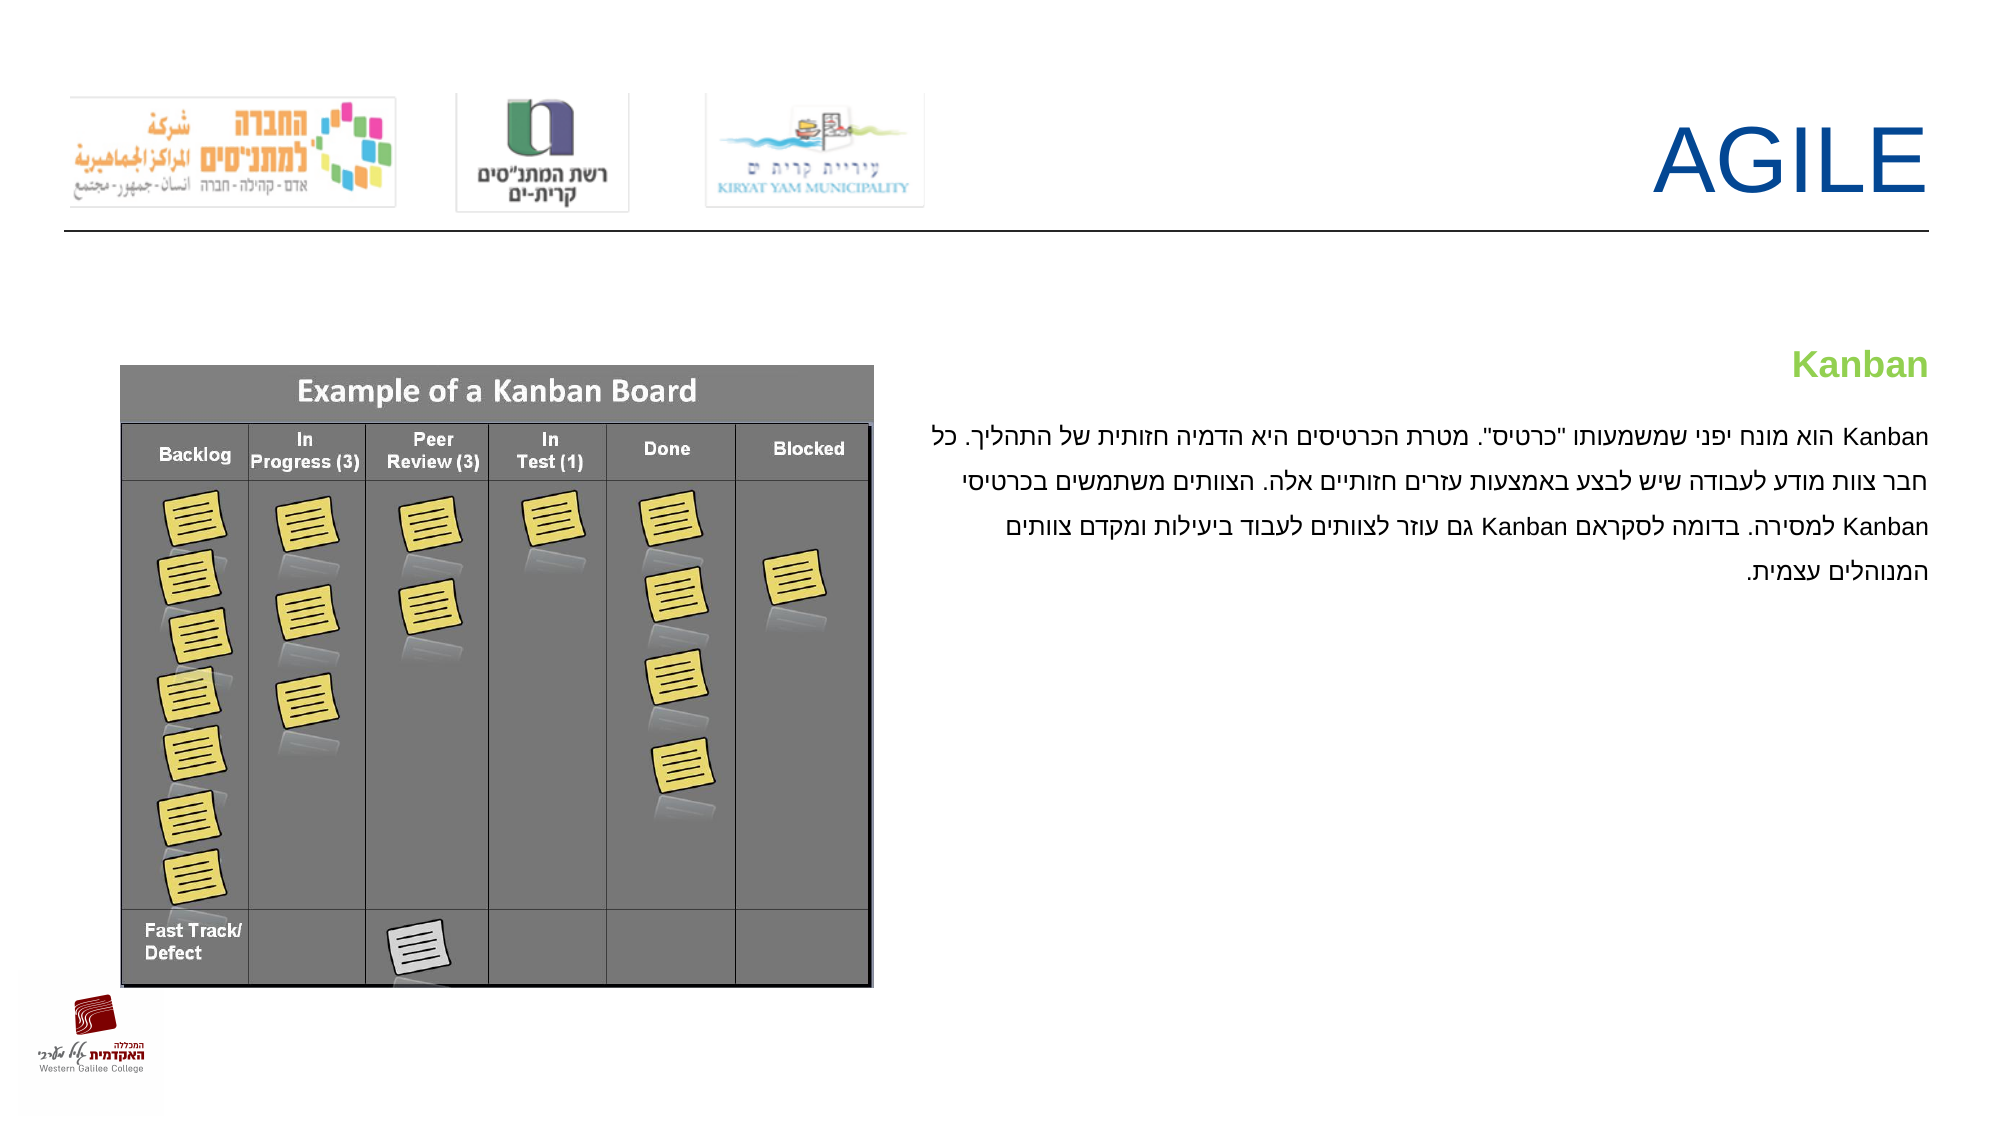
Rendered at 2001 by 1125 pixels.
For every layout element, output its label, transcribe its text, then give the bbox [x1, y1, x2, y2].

picture [70, 93, 925, 213]
picture [18, 365, 874, 1116]
title Agile [64, 55, 1930, 221]
text_box Kanban Kanban הוא מונח יפני שמשמעותו "כרטיס". מטרת הכרטיסים היא הדמיה חזותית של התהליך. כל חבר צוות מודע לעבודה שיש לבצע באמצעות עזרים חזותיים אלה. הצוותים משתמשים בכרטיסי Kanban למסירה. בדומה לסקראם Kanban גם עוזר לצוותים לעבוד ביעילות ומקדם צוותים המנוהלים עצמית. [924, 309, 1930, 1043]
